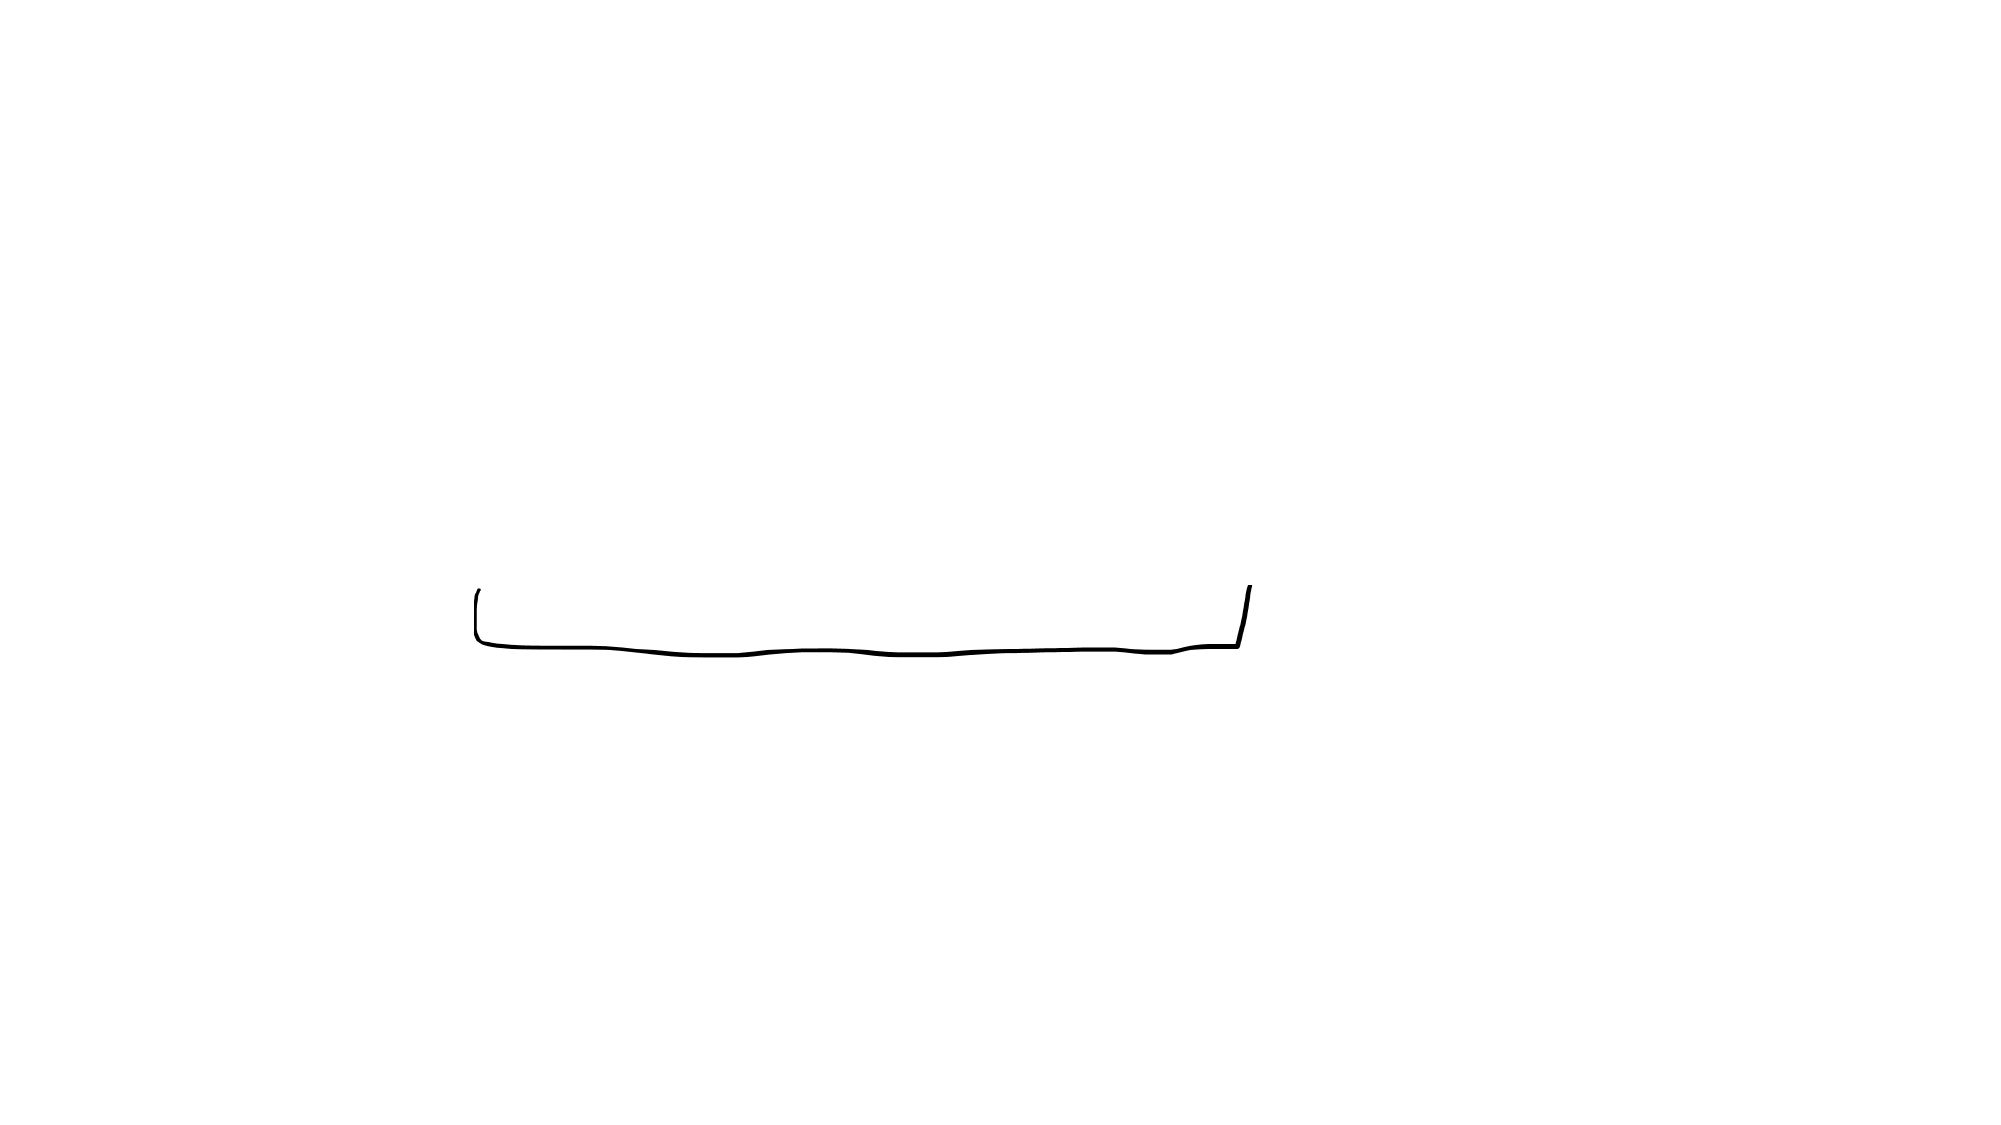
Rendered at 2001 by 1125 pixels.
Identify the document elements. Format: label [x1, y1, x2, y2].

picture [474, 585, 1261, 666]
